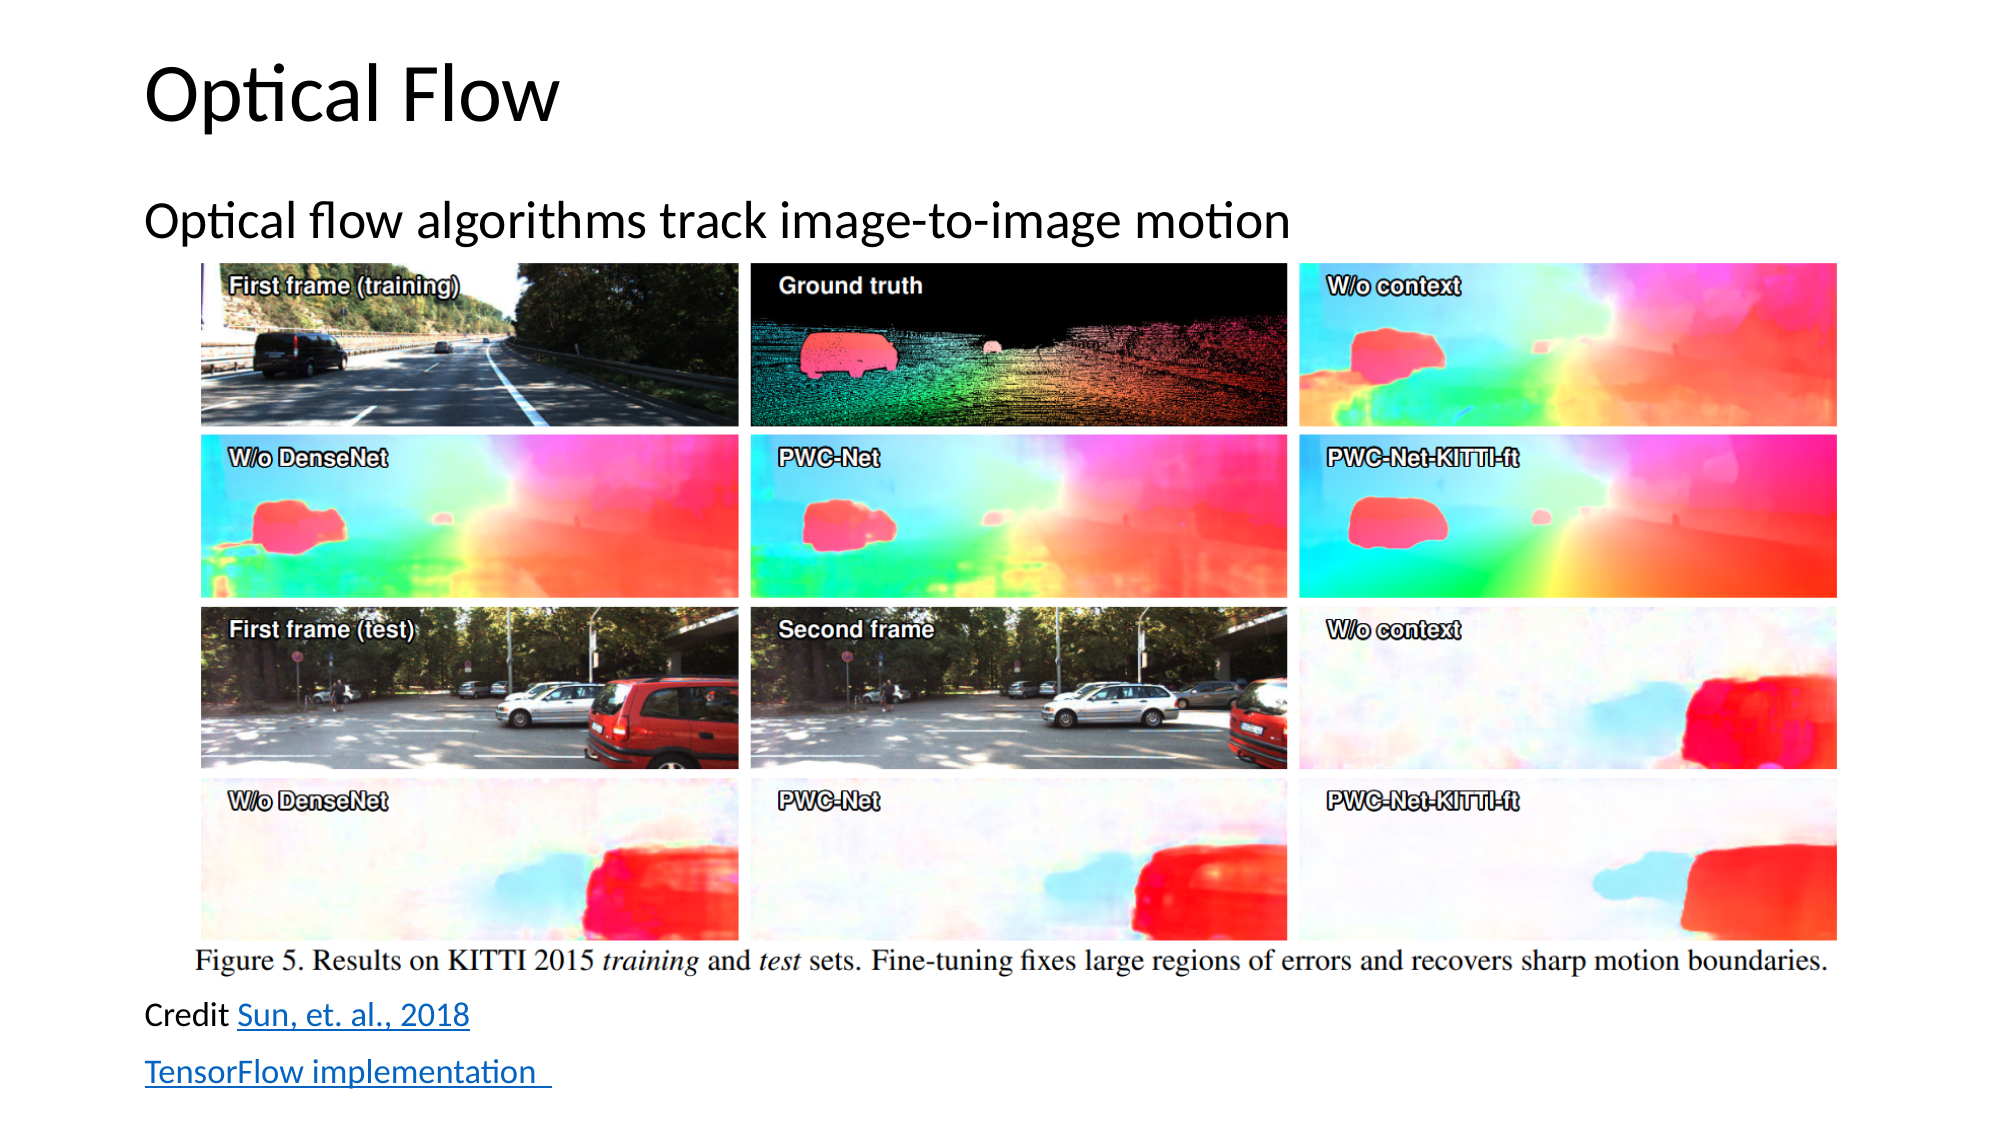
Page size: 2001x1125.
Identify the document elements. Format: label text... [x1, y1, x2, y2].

list Optical flow algorithms track image-to-image motion Credit Sun, et. al., 2018 TensorFlow implementation [129, 184, 1855, 1102]
title Optical Flow [129, 22, 1855, 166]
picture [195, 253, 1843, 978]
